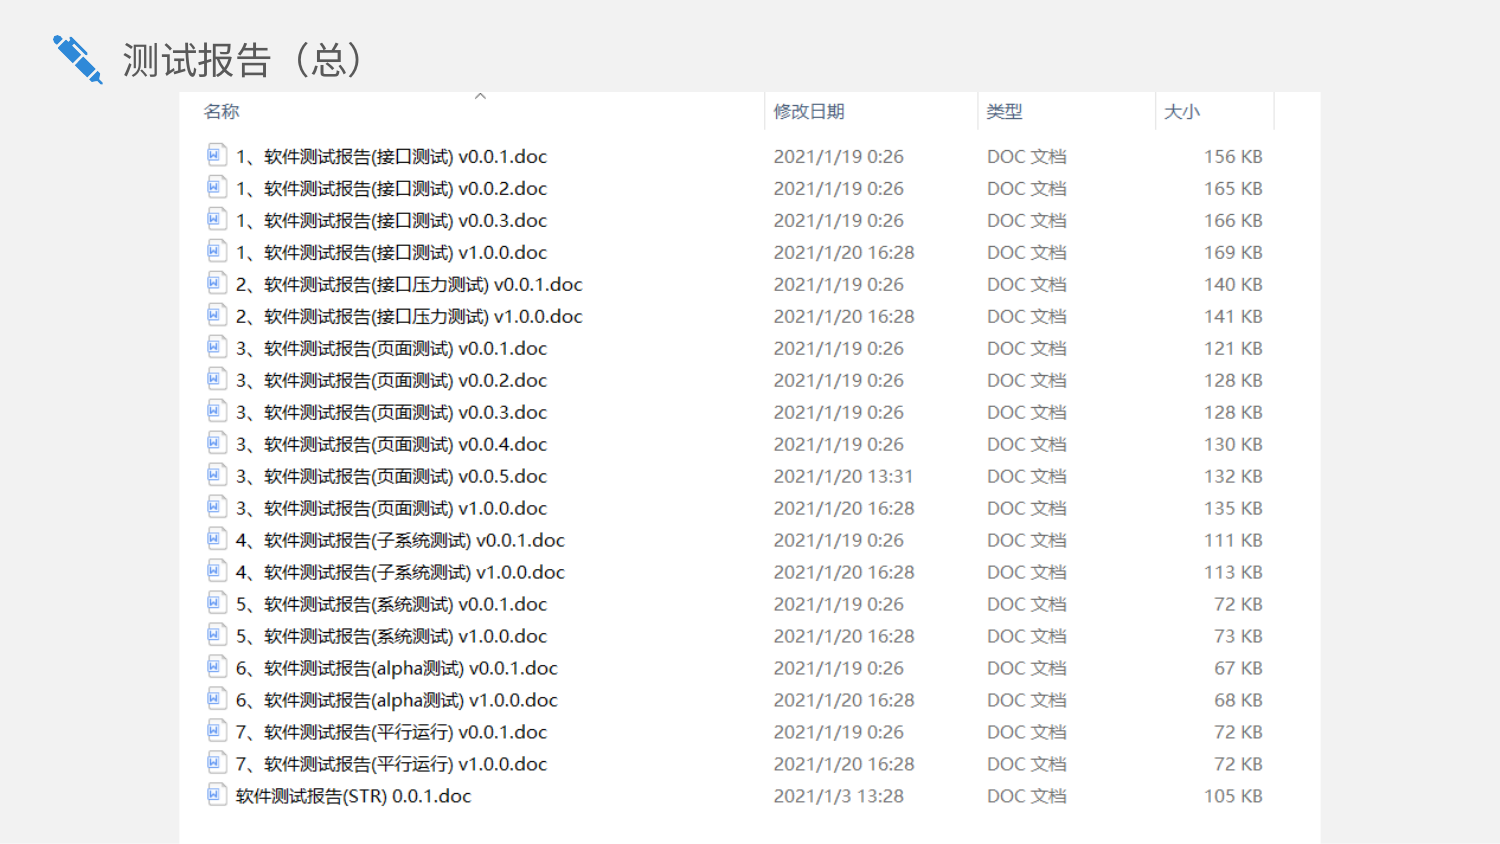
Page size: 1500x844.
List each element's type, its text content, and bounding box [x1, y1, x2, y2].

picture [179, 92, 1321, 844]
text_box 测试报告（总） [122, 28, 1152, 91]
